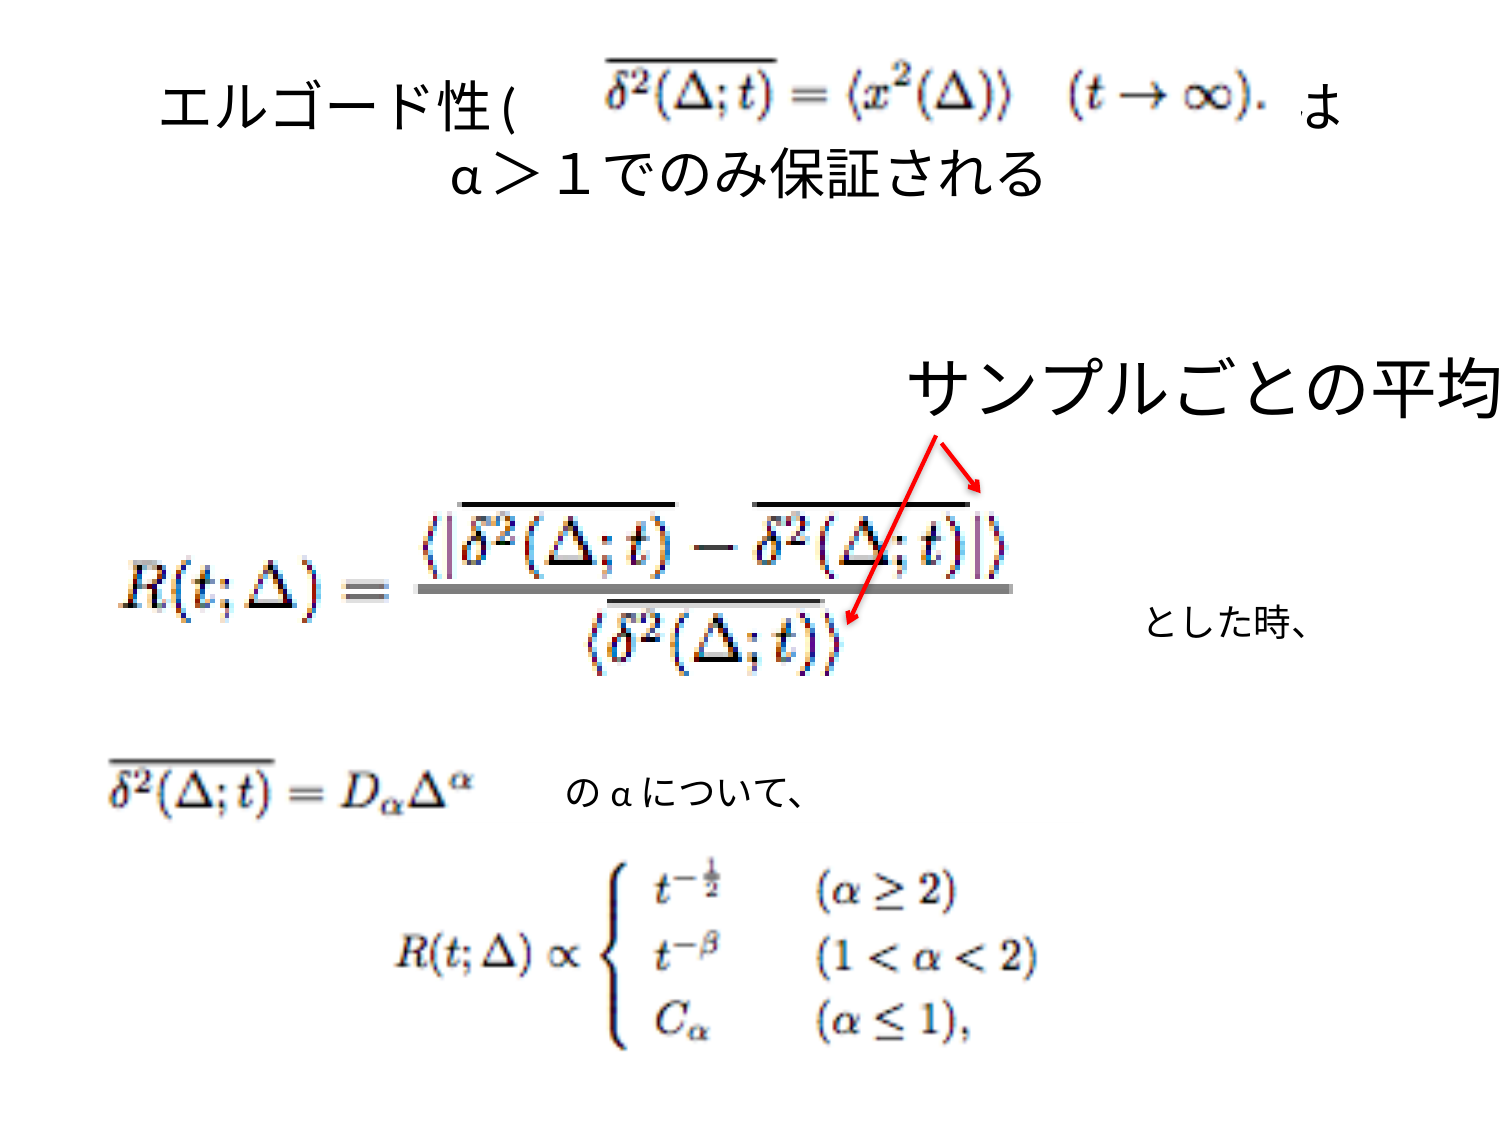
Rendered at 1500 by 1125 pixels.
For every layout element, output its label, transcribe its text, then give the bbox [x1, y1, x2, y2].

picture [17, 727, 1084, 1078]
text_box サンプルごとの平均 [890, 339, 1500, 435]
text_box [941, 442, 981, 494]
title エルゴード性( )は α＞１でのみ保証される [75, 45, 1425, 233]
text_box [846, 435, 937, 626]
text_box とした時、 [1126, 591, 1344, 652]
picture [580, 33, 1301, 145]
picture [74, 448, 1101, 726]
text_box のαについて、 [549, 761, 841, 820]
